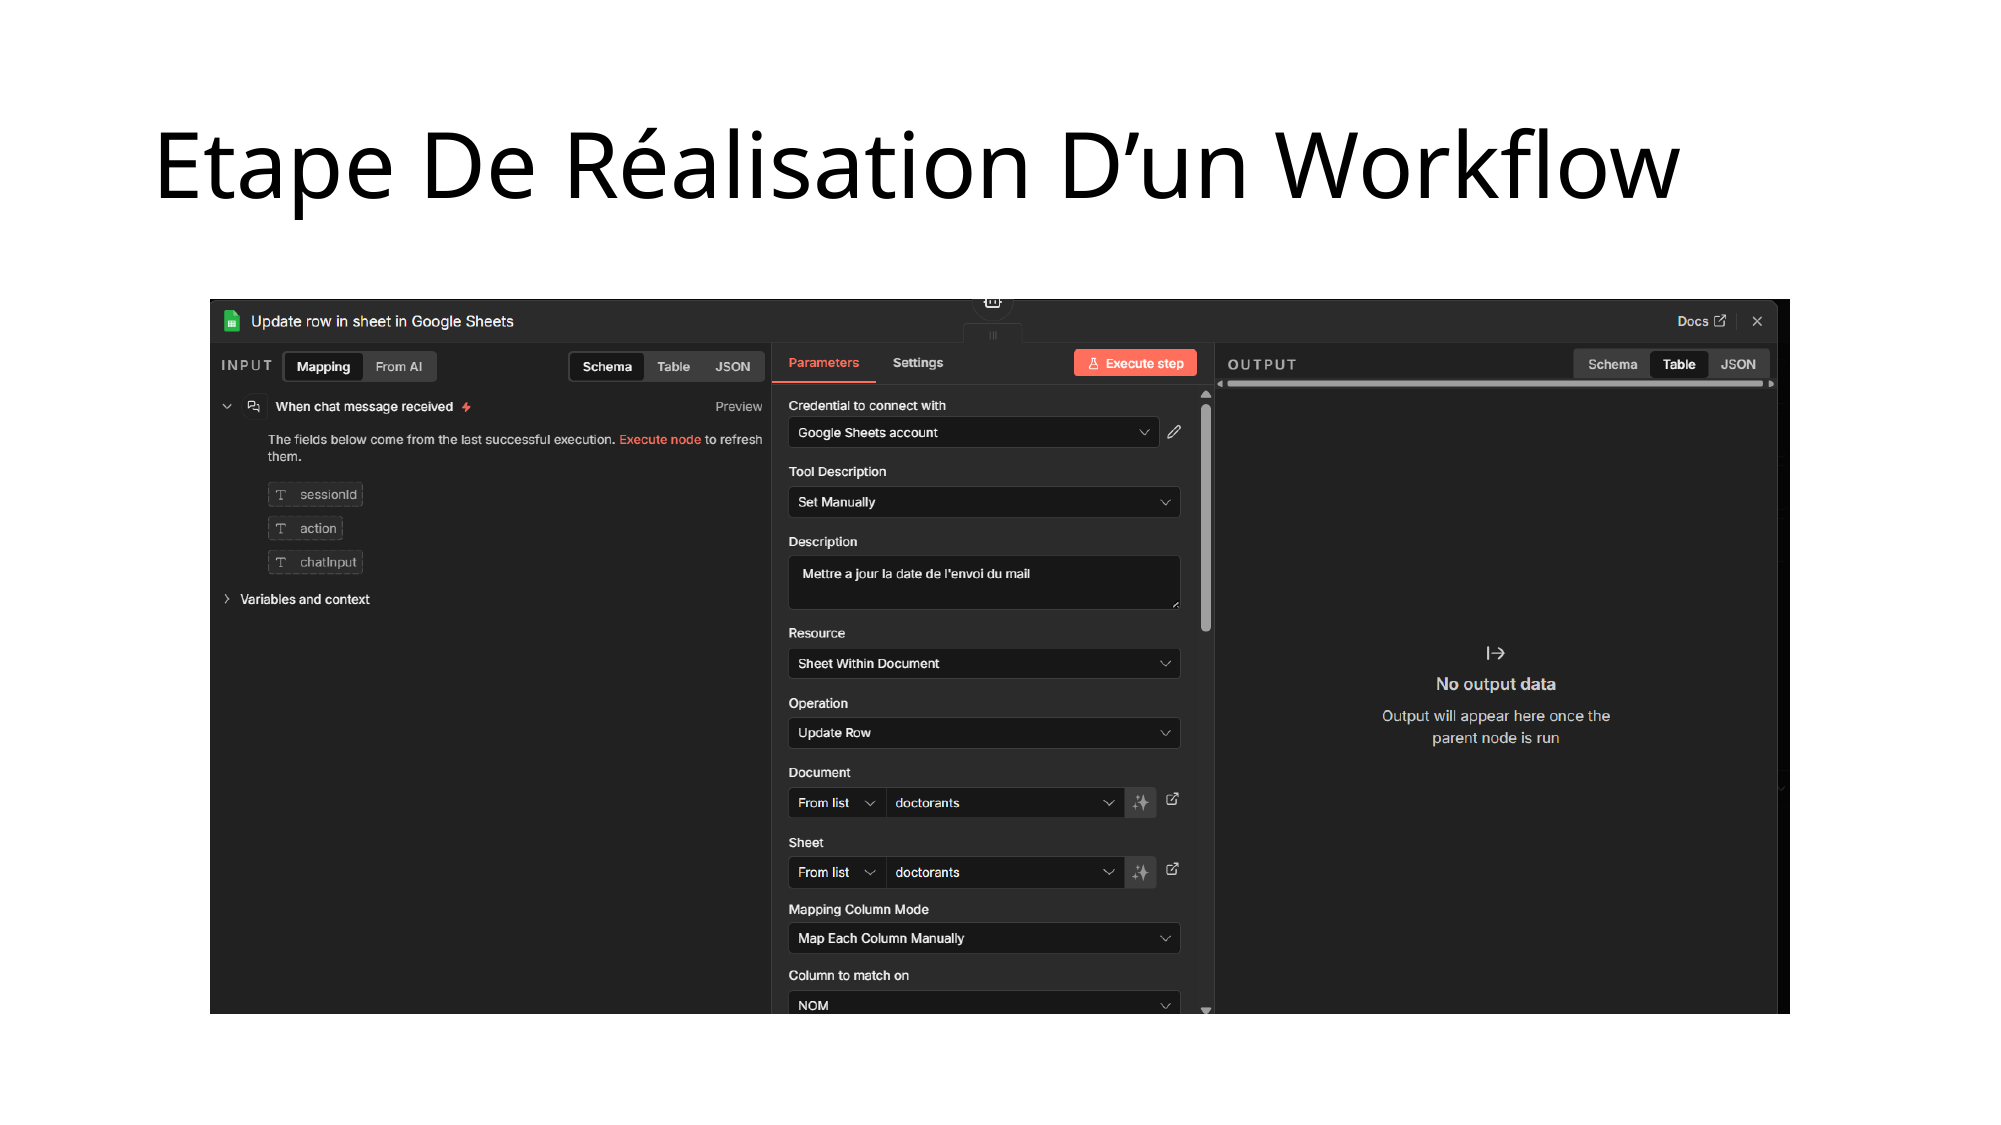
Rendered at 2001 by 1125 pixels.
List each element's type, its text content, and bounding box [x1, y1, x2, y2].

title Etape De Réalisation D’un Workflow [137, 59, 1863, 278]
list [210, 299, 1790, 1014]
